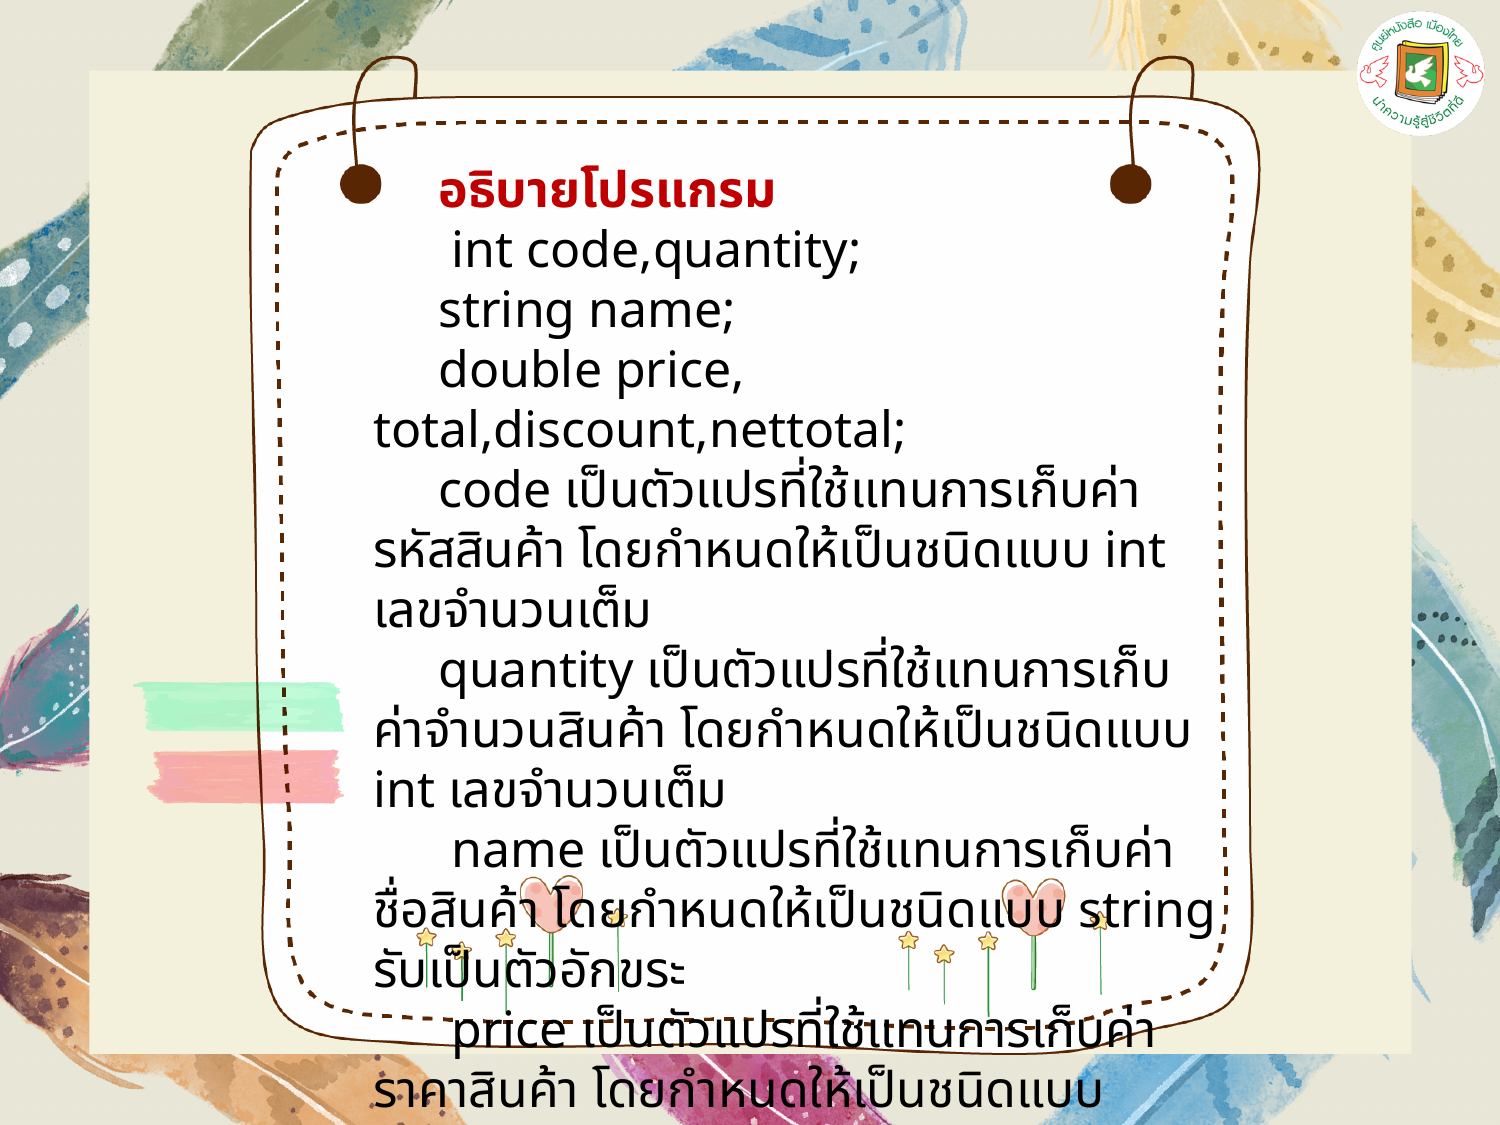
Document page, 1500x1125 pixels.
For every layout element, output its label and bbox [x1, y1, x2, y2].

text_box [112, 0, 1369, 1102]
picture [0, 0, 1500, 1125]
